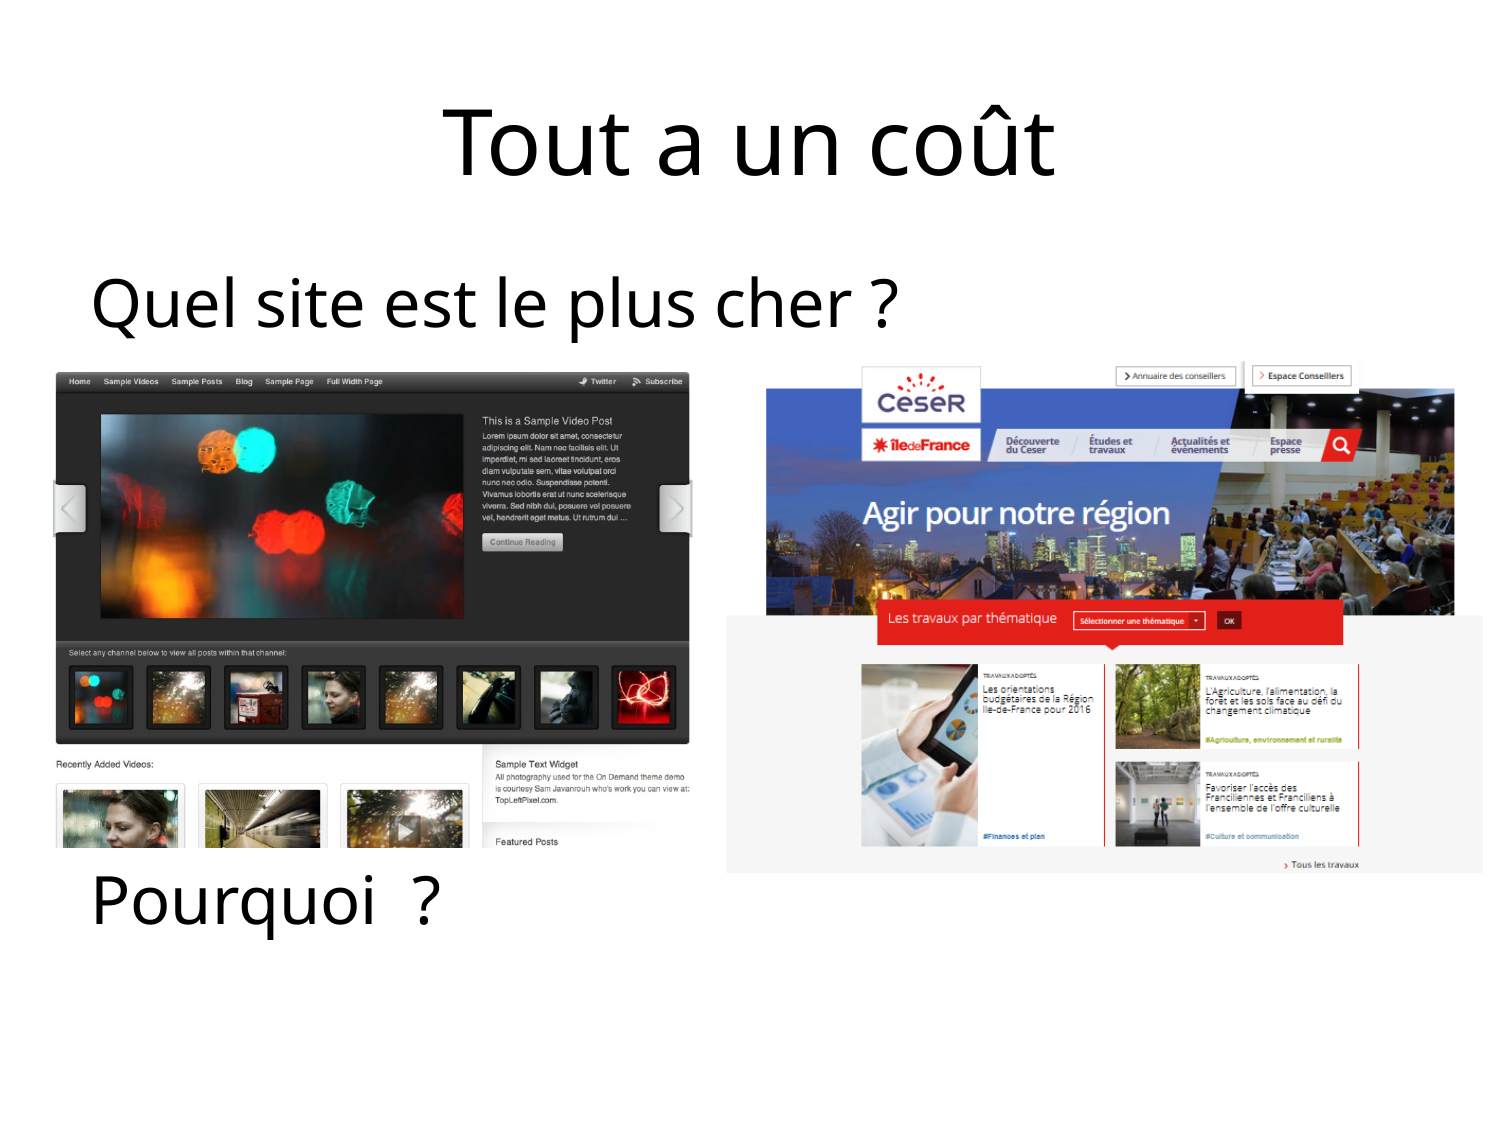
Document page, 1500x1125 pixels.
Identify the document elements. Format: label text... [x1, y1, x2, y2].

list Quel site est le plus cher ? Pourquoi ? [75, 262, 1425, 360]
title Tout a un coût [75, 45, 1425, 233]
picture [1, 361, 1483, 873]
list Quel site est le plus cher ? Pourquoi ? [75, 855, 1425, 1005]
